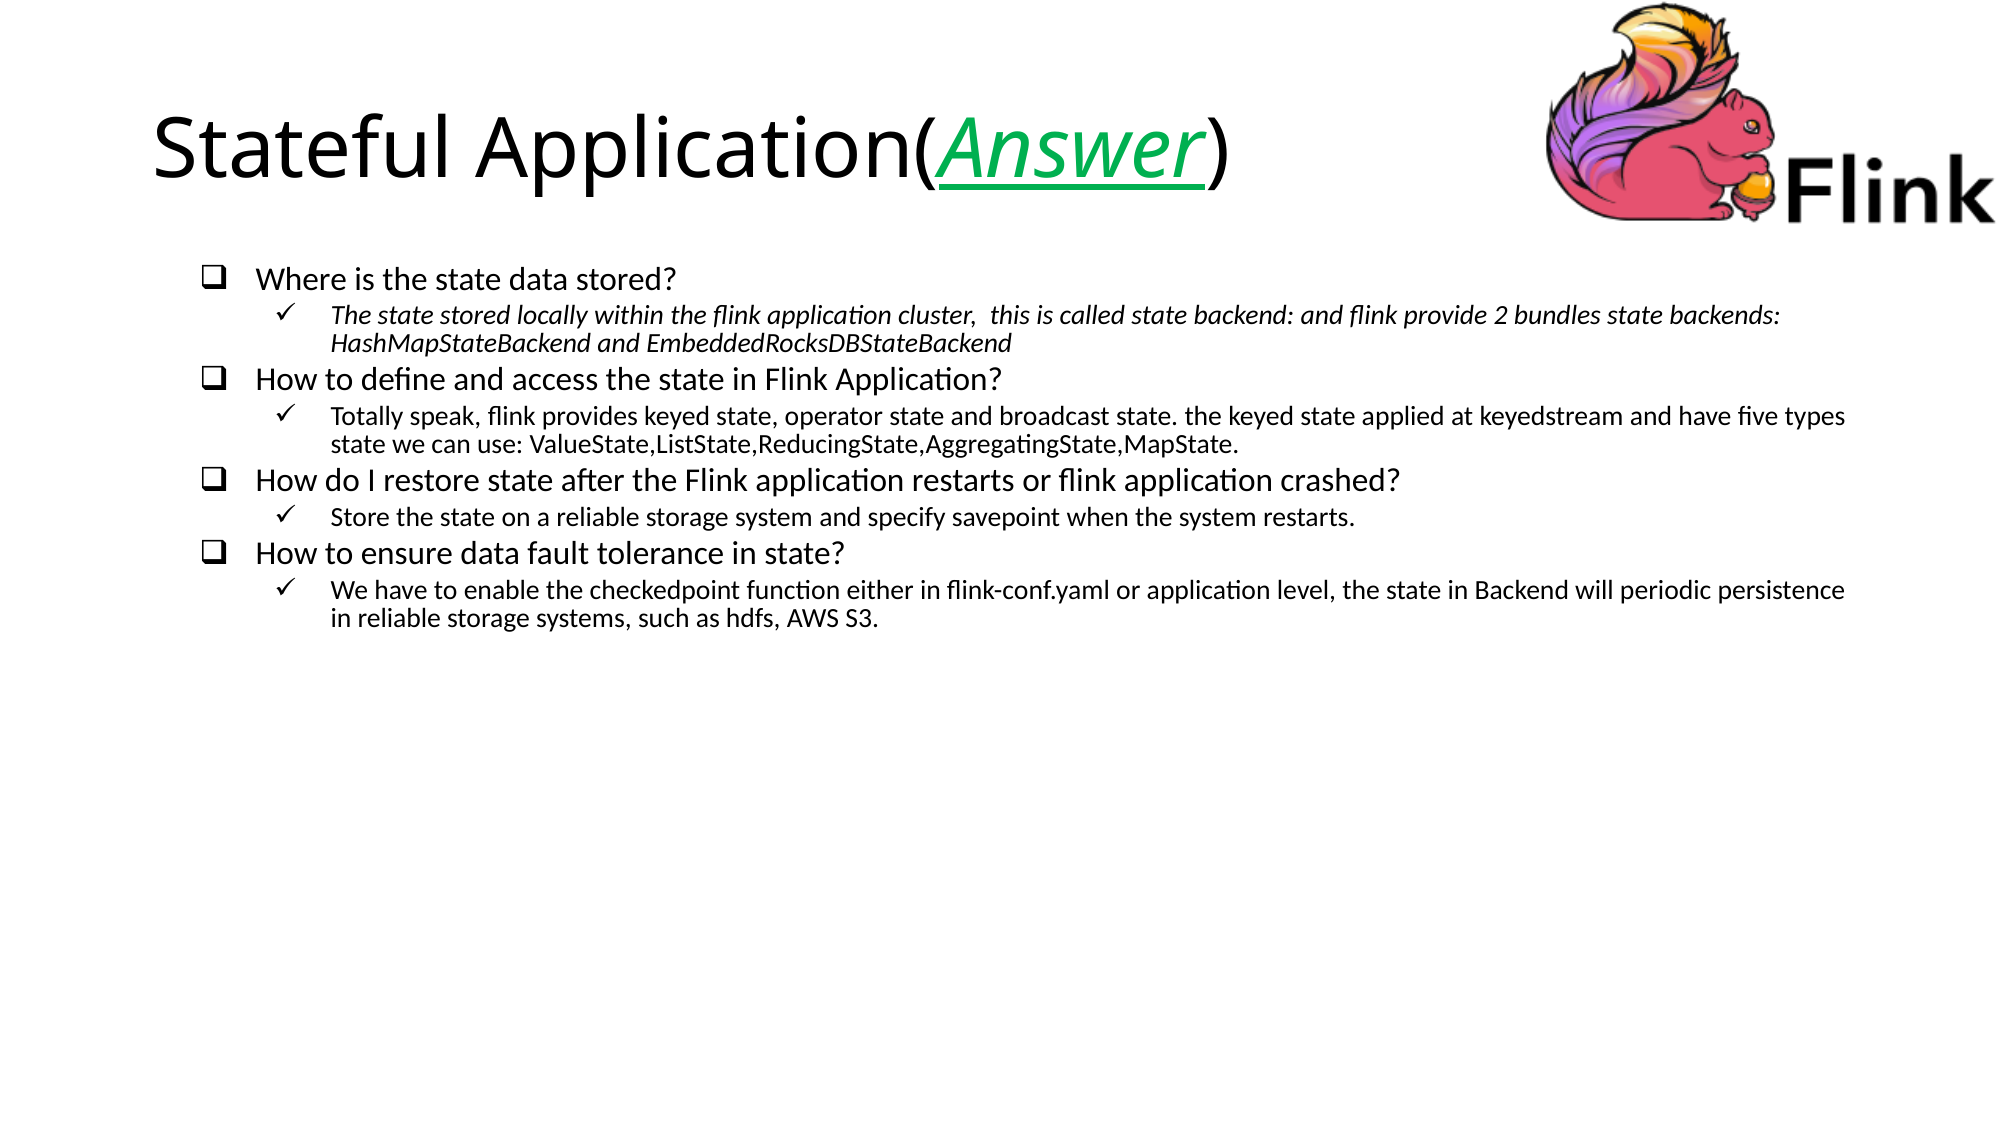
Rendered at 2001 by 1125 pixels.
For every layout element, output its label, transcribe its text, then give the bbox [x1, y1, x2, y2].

title Stateful Application(Answer) [137, 59, 1545, 235]
picture [1545, 0, 2000, 235]
text_box Where is the state data stored? The state stored locally within the flink application cluster, this is called state backend: and flink provide 2 bundles state backends: HashMapStateBackend and EmbeddedRocksDBStateBackend How to define and access the state in Flink Application? Totally speak, flink provides keyed state, operator state and broadcast state. the keyed state applied at keyedstream and have five types state we can use: ValueState,ListState,ReducingState,AggregatingState,MapState. How do I restore state after the Flink application restarts or flink application crashed? Store the state on a reliable storage system and specify savepoint when the system restarts. How to ensure data fault tolerance in state? We have to enable the checkedpoint function either in flink-conf.yaml or application level, the state in Backend will periodic persistence in reliable storage systems, such as hdfs, AWS S3. [184, 257, 1863, 849]
